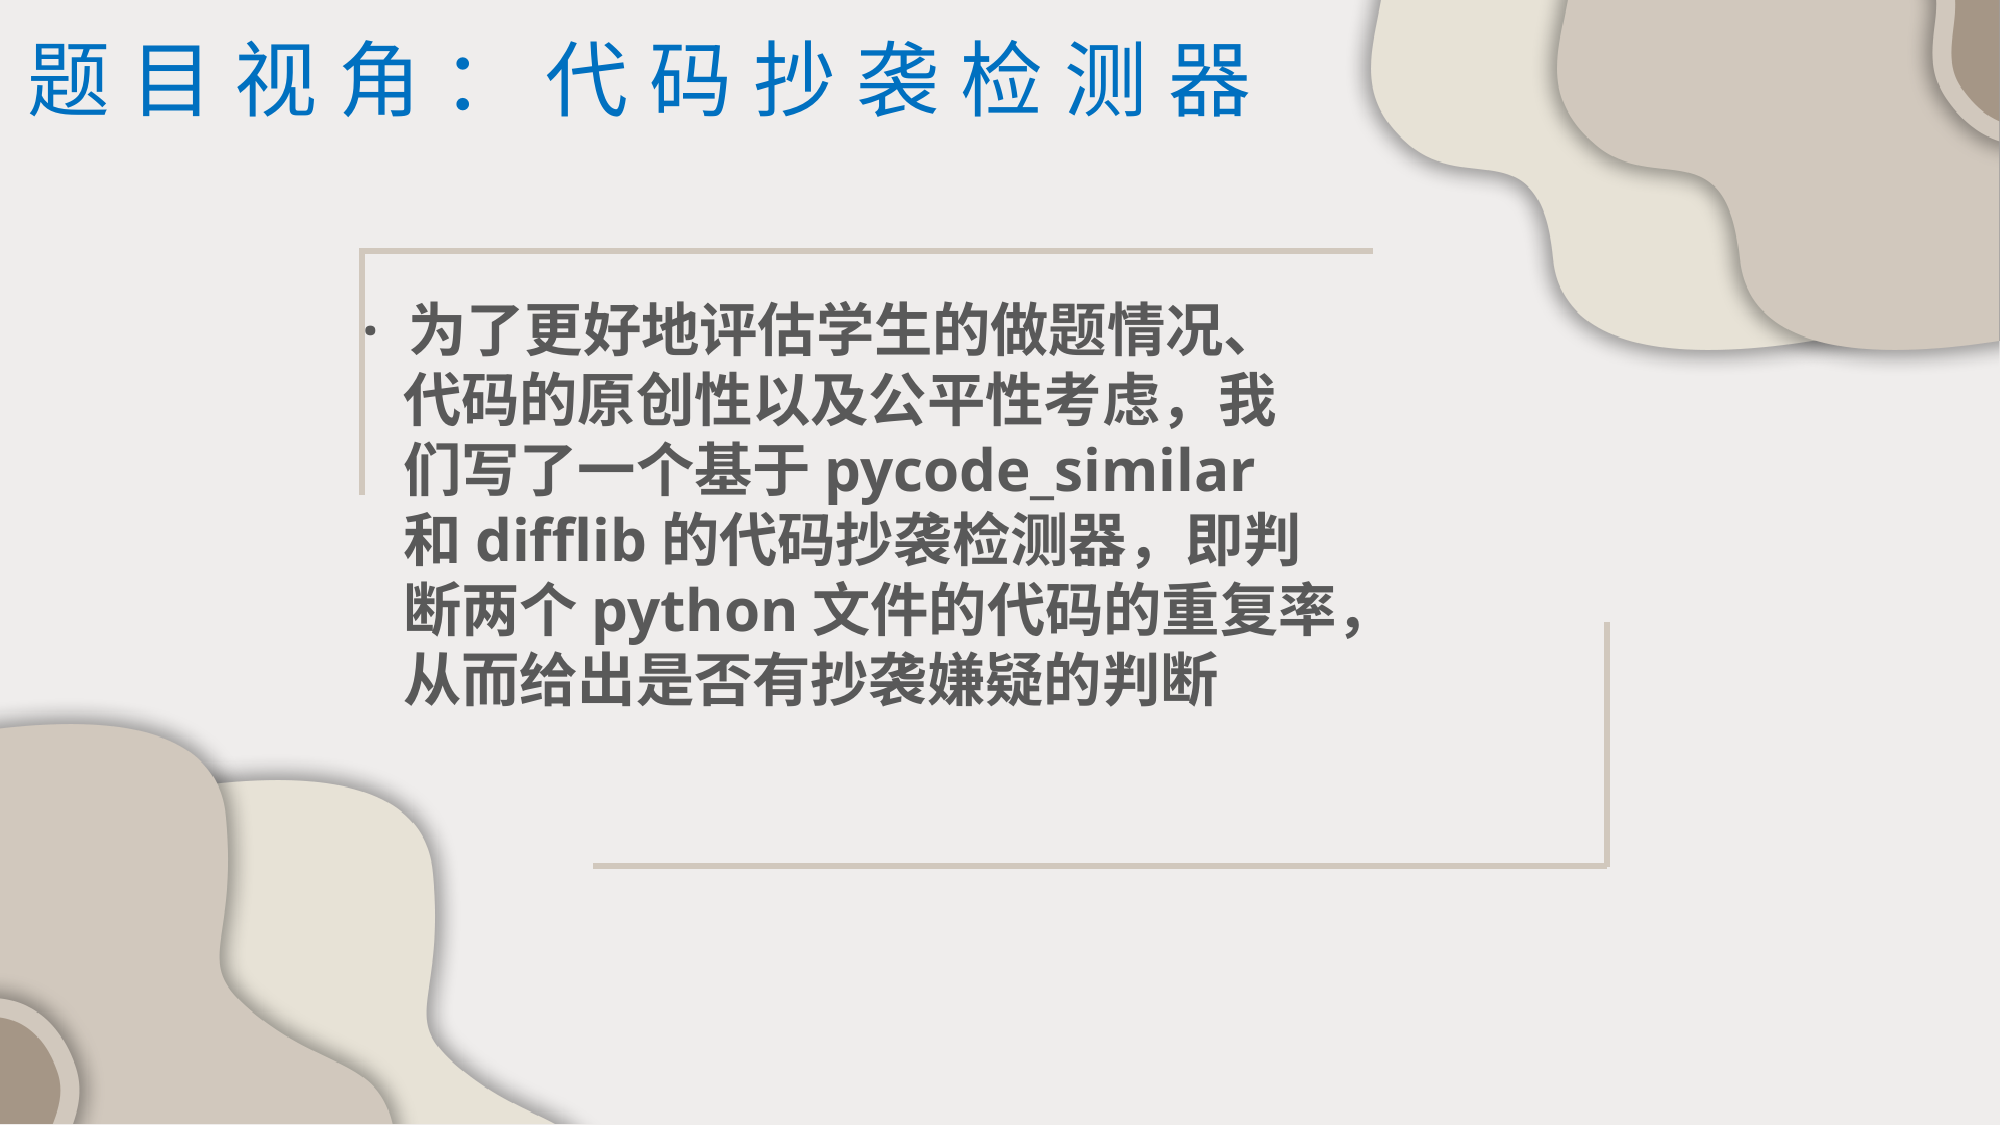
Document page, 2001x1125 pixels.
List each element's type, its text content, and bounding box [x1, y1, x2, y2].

text_box · 为了更好地评估学生的做题情况、 代码的原创性以及公平性考虑，我 们写了一个基于pycode_similar 和difflib的代码抄袭检测器，即判 断两个python文件的代码的重复率， 从而给出是否有抄袭嫌疑的判断 [347, 285, 1410, 721]
title 题目视角：代码抄袭检测器 [27, 27, 1263, 148]
picture [0, 0, 2000, 1125]
